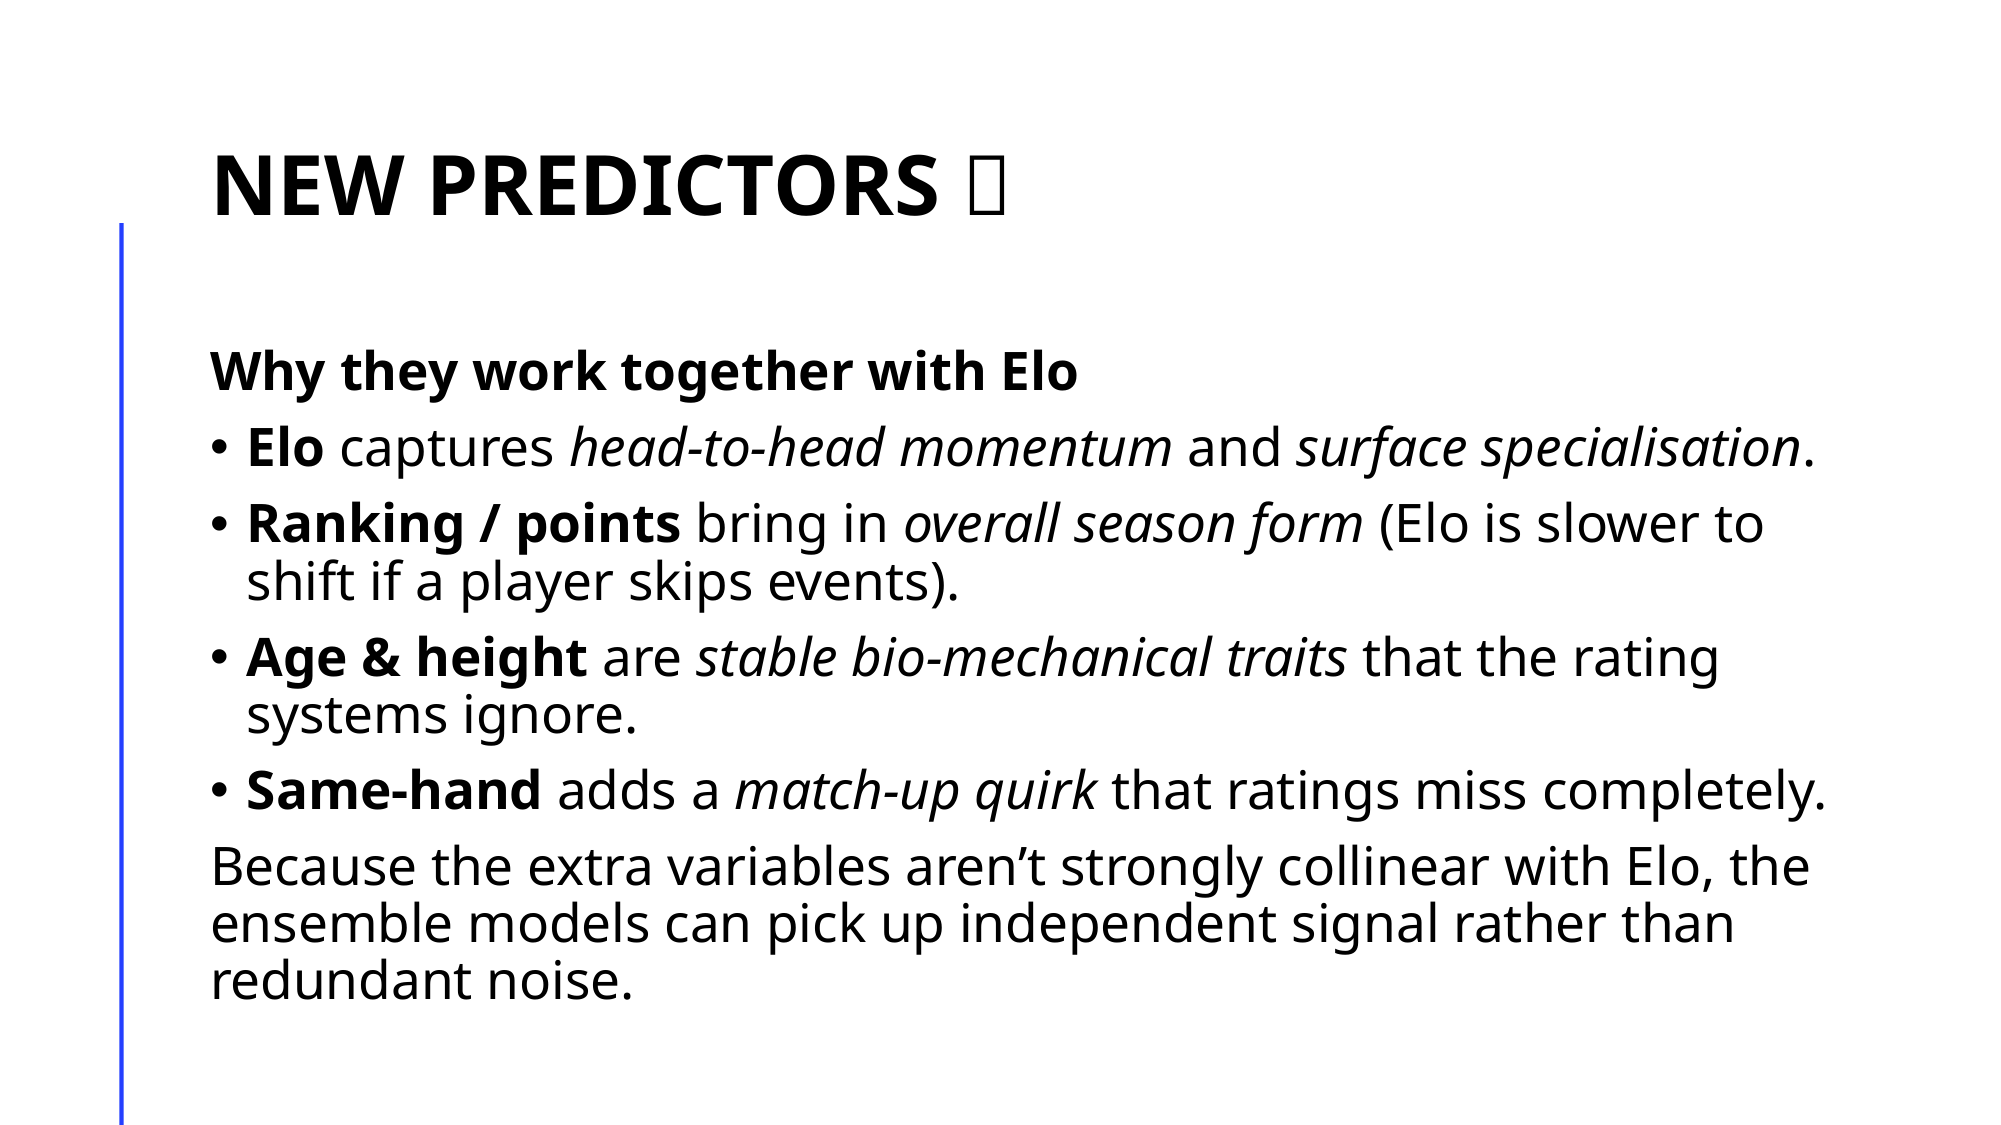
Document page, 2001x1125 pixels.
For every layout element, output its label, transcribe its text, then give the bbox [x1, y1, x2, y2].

title New predictors ✨ [210, 104, 1865, 315]
list Why they work together with Elo Elo captures head-to-head momentum and surface specialisation. Ranking / points bring in overall season form (Elo is slower to shift if a player skips events). Age & height are stable bio-mechanical traits that the rating systems ignore. Same-hand adds a match-up quirk that ratings miss completely. Because the extra variables aren’t strongly collinear with Elo, the ensemble models can pick up independent signal rather than redundant noise. [210, 345, 1865, 1020]
